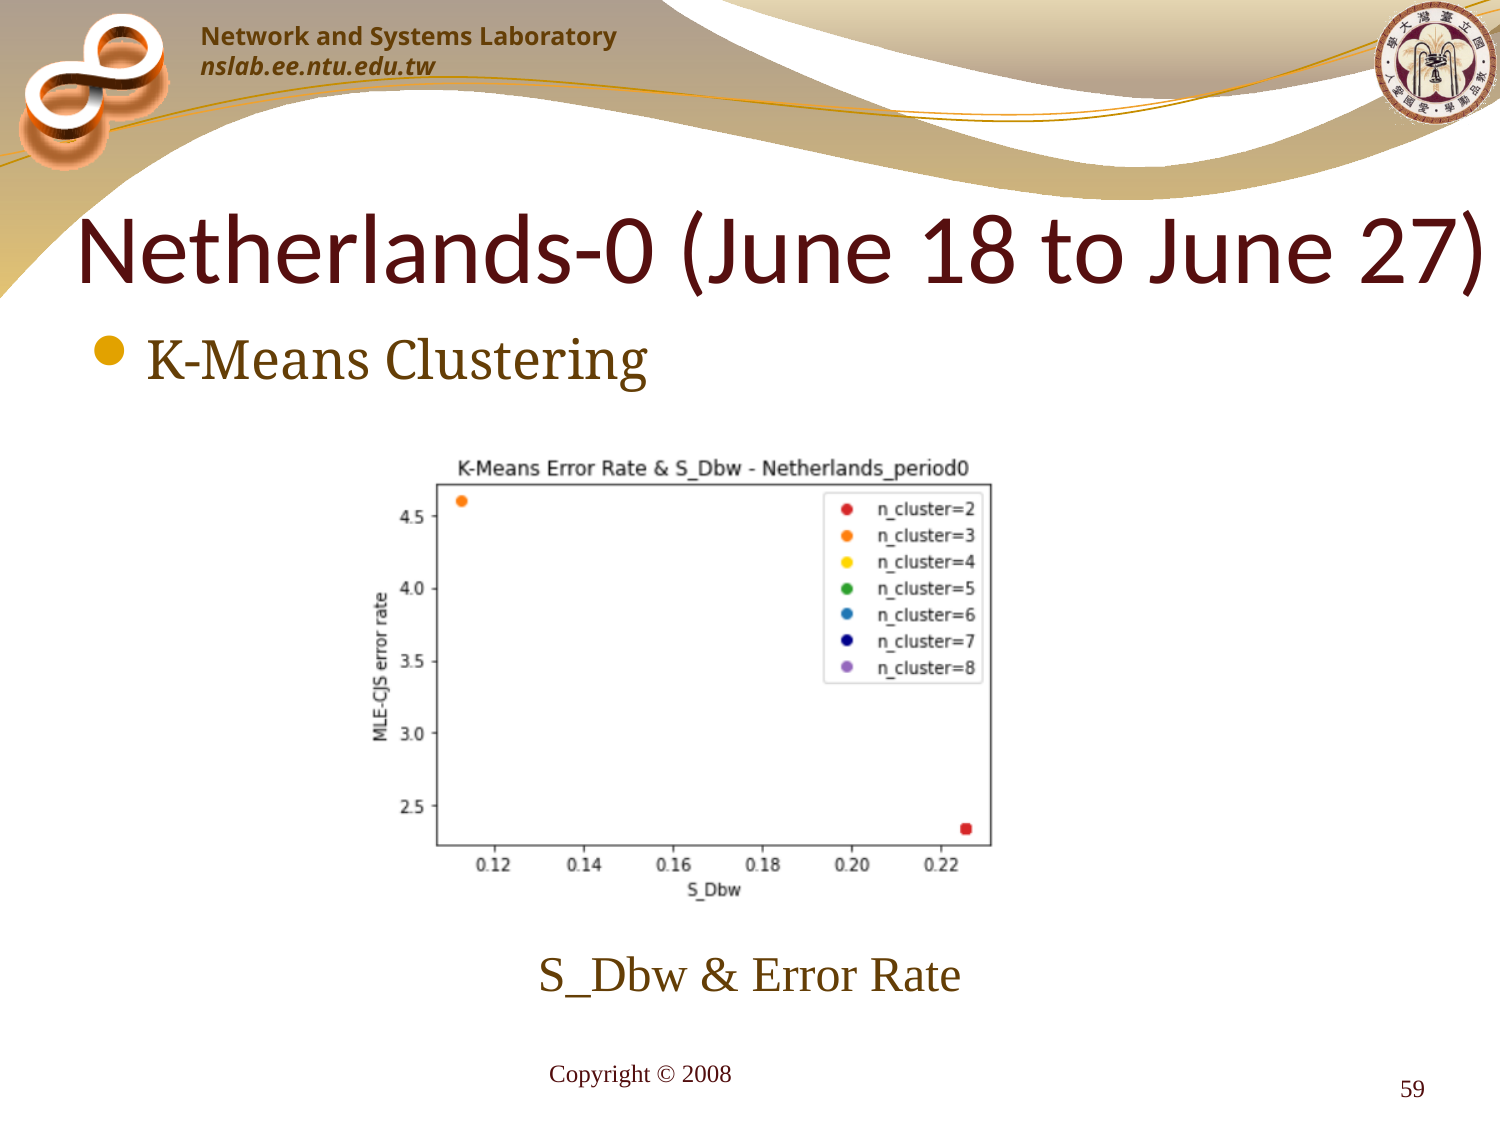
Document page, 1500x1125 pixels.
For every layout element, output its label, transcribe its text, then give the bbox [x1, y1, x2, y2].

picture [1371, 0, 1500, 115]
slide_number 59 [1299, 1042, 1425, 1103]
picture [359, 444, 1010, 907]
picture [0, 0, 188, 177]
text_box K-Means Clustering [74, 317, 1425, 445]
text_box S_Dbw & Error Rate [523, 934, 977, 1009]
title Netherlands-0 (June 18 to June 27) [75, 115, 1500, 304]
footer Copyright © 2008 [548, 1042, 1100, 1103]
